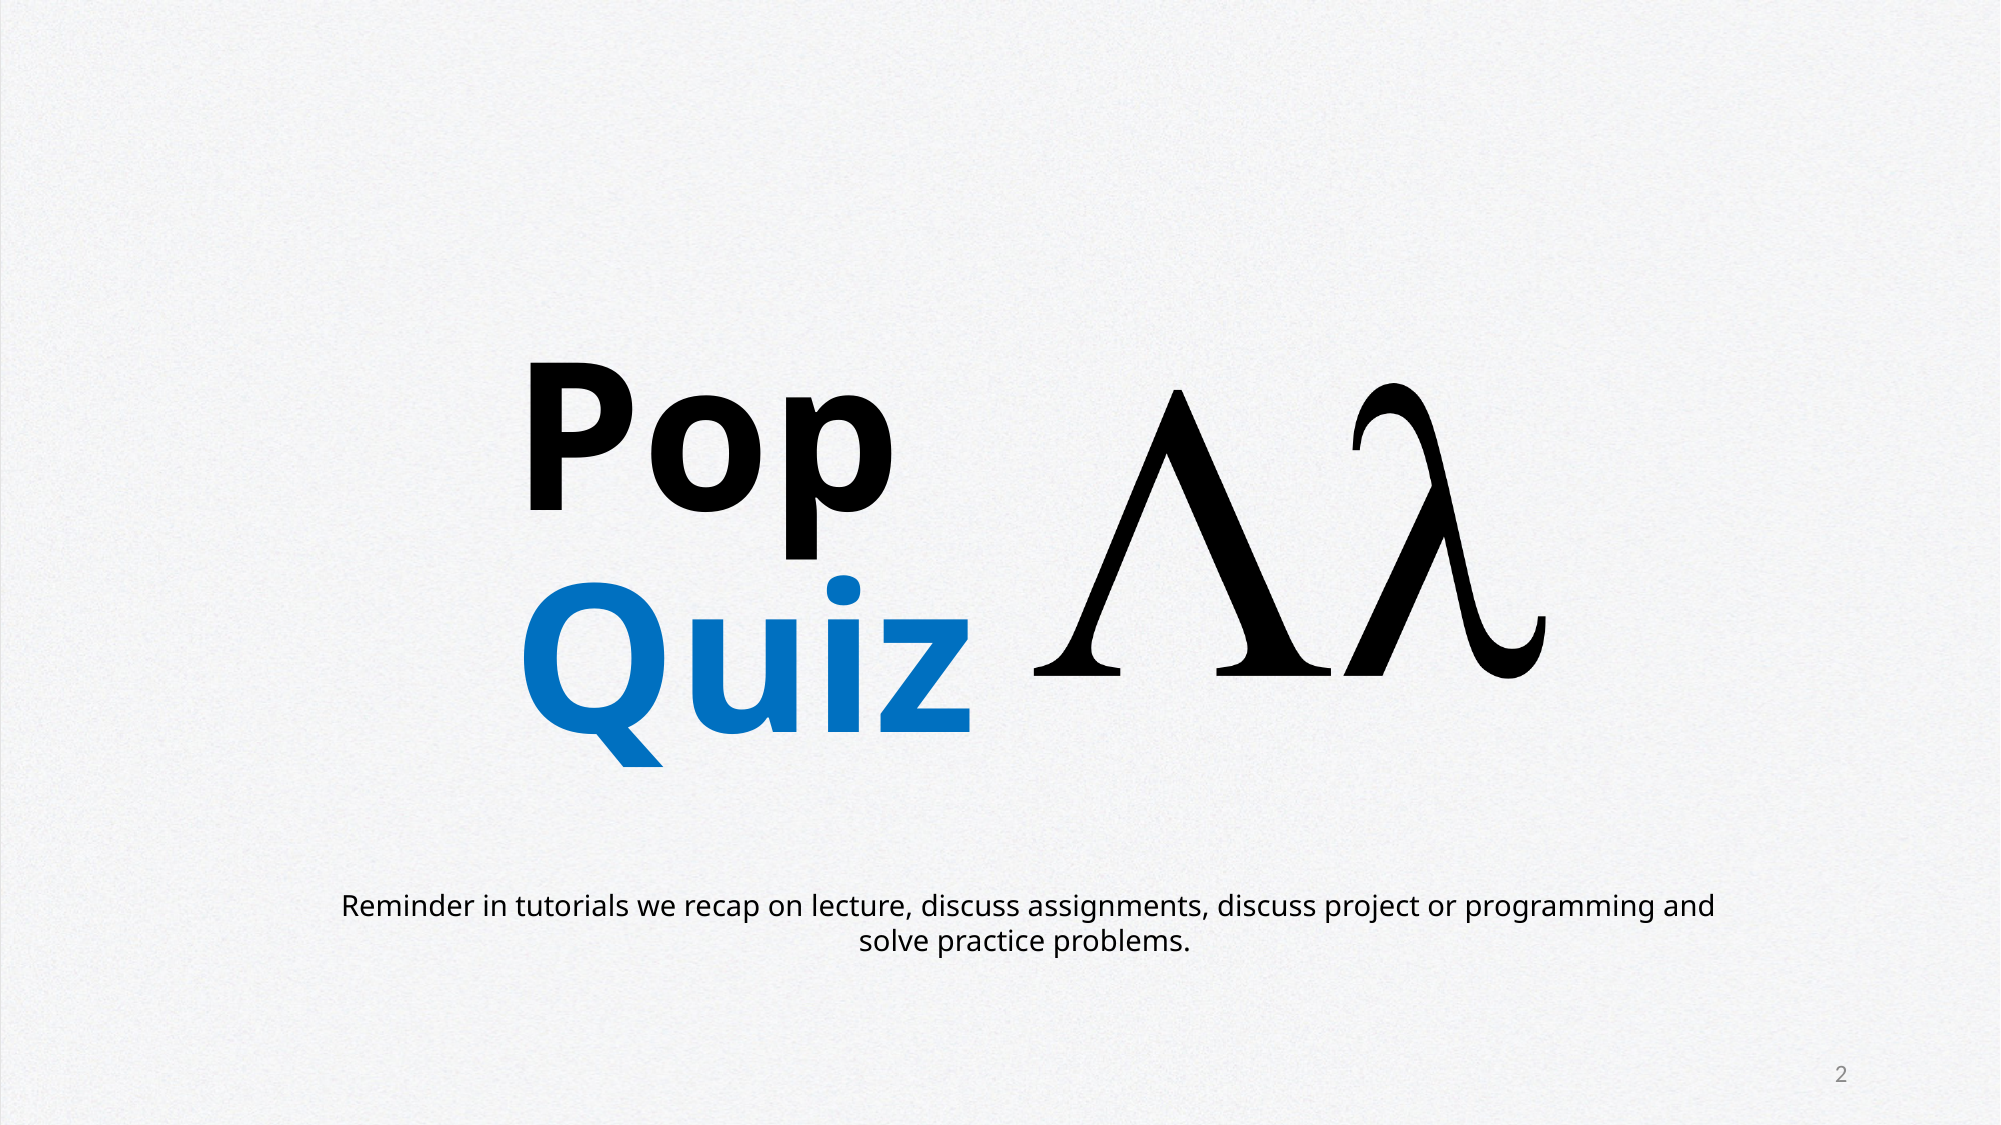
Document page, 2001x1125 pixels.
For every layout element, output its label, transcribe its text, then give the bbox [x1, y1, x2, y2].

title Pop Quiz [497, 445, 1010, 664]
text_box Reminder in tutorials we recap on lecture, discuss assignments, discuss project or programming and solve practice problems. [301, 879, 1757, 965]
slide_number 1 [1412, 1042, 1863, 1103]
picture [0, 0, 2001, 1125]
